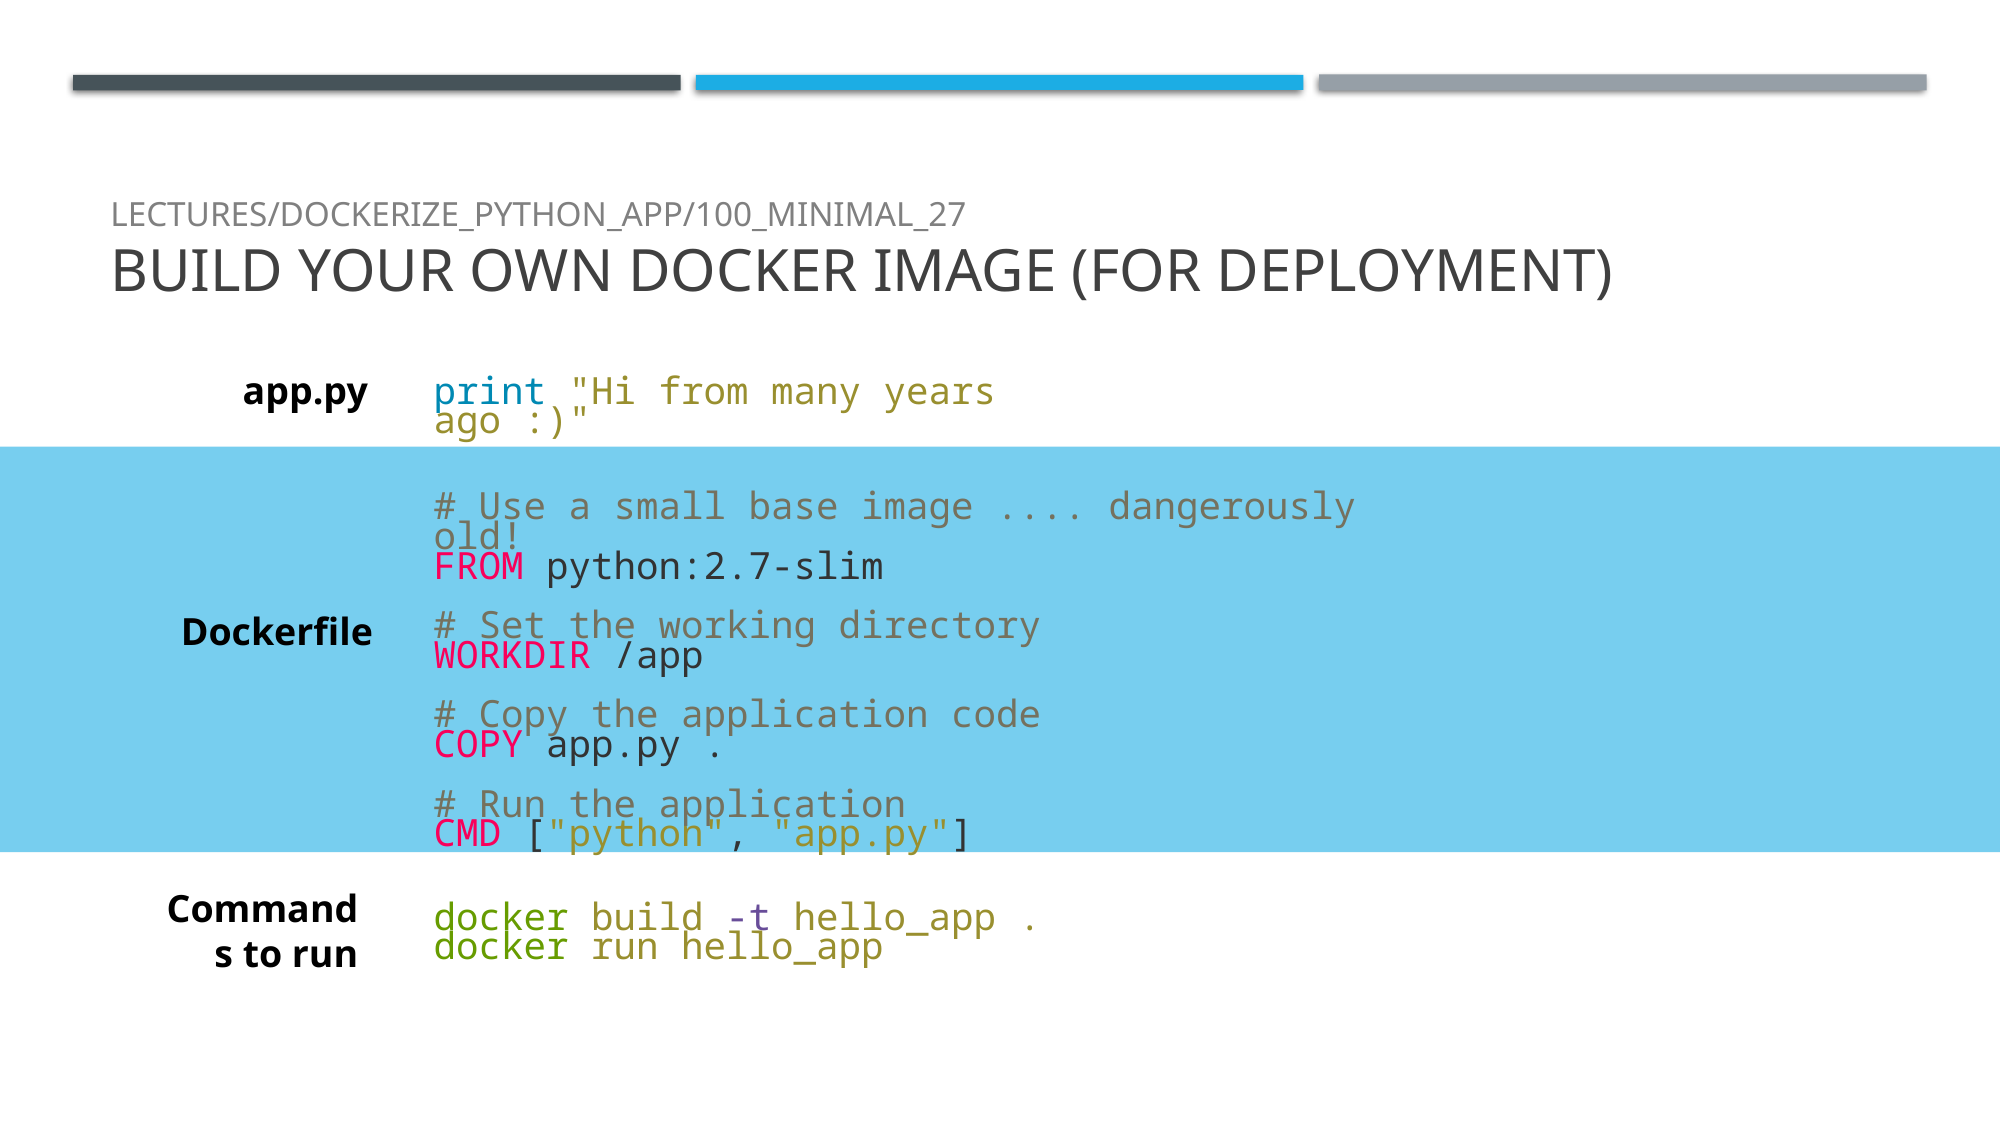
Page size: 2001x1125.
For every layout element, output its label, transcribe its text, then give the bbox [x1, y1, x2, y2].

text_box docker build -t hello_app . docker run hello_app [418, 900, 1419, 975]
text_box Commands to run [143, 877, 374, 982]
text_box [0, 445, 2000, 854]
title Lectures/dockerize_python_app/100_minimal_27 Build your own docker image (for deployment) [95, 115, 1905, 311]
text_box Dockerfile [166, 600, 389, 661]
text_box print "Hi from many years ago :)" [418, 374, 1135, 449]
text_box # Use a small base image .... dangerously old! FROM python:2.7-slim # Set the working directory WORKDIR /app # Copy the application code COPY app.py . # Run the application CMD ["python", "app.py"] [418, 490, 1419, 862]
text_box app.py [227, 360, 383, 420]
